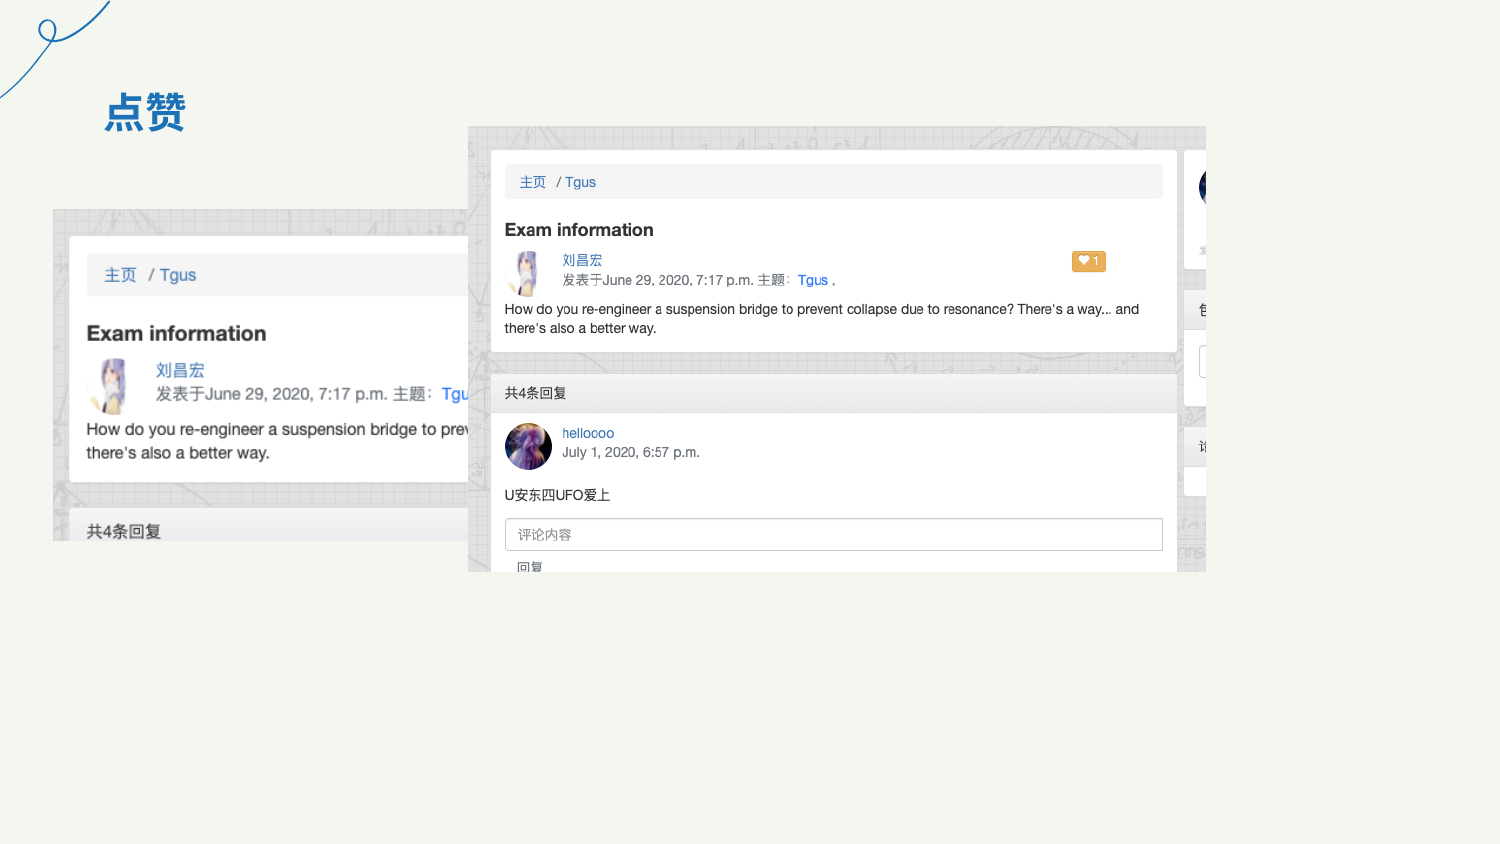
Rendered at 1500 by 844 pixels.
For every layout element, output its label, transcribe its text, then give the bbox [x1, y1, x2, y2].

text_box 点赞 [88, 79, 561, 145]
picture [52, 126, 1206, 573]
